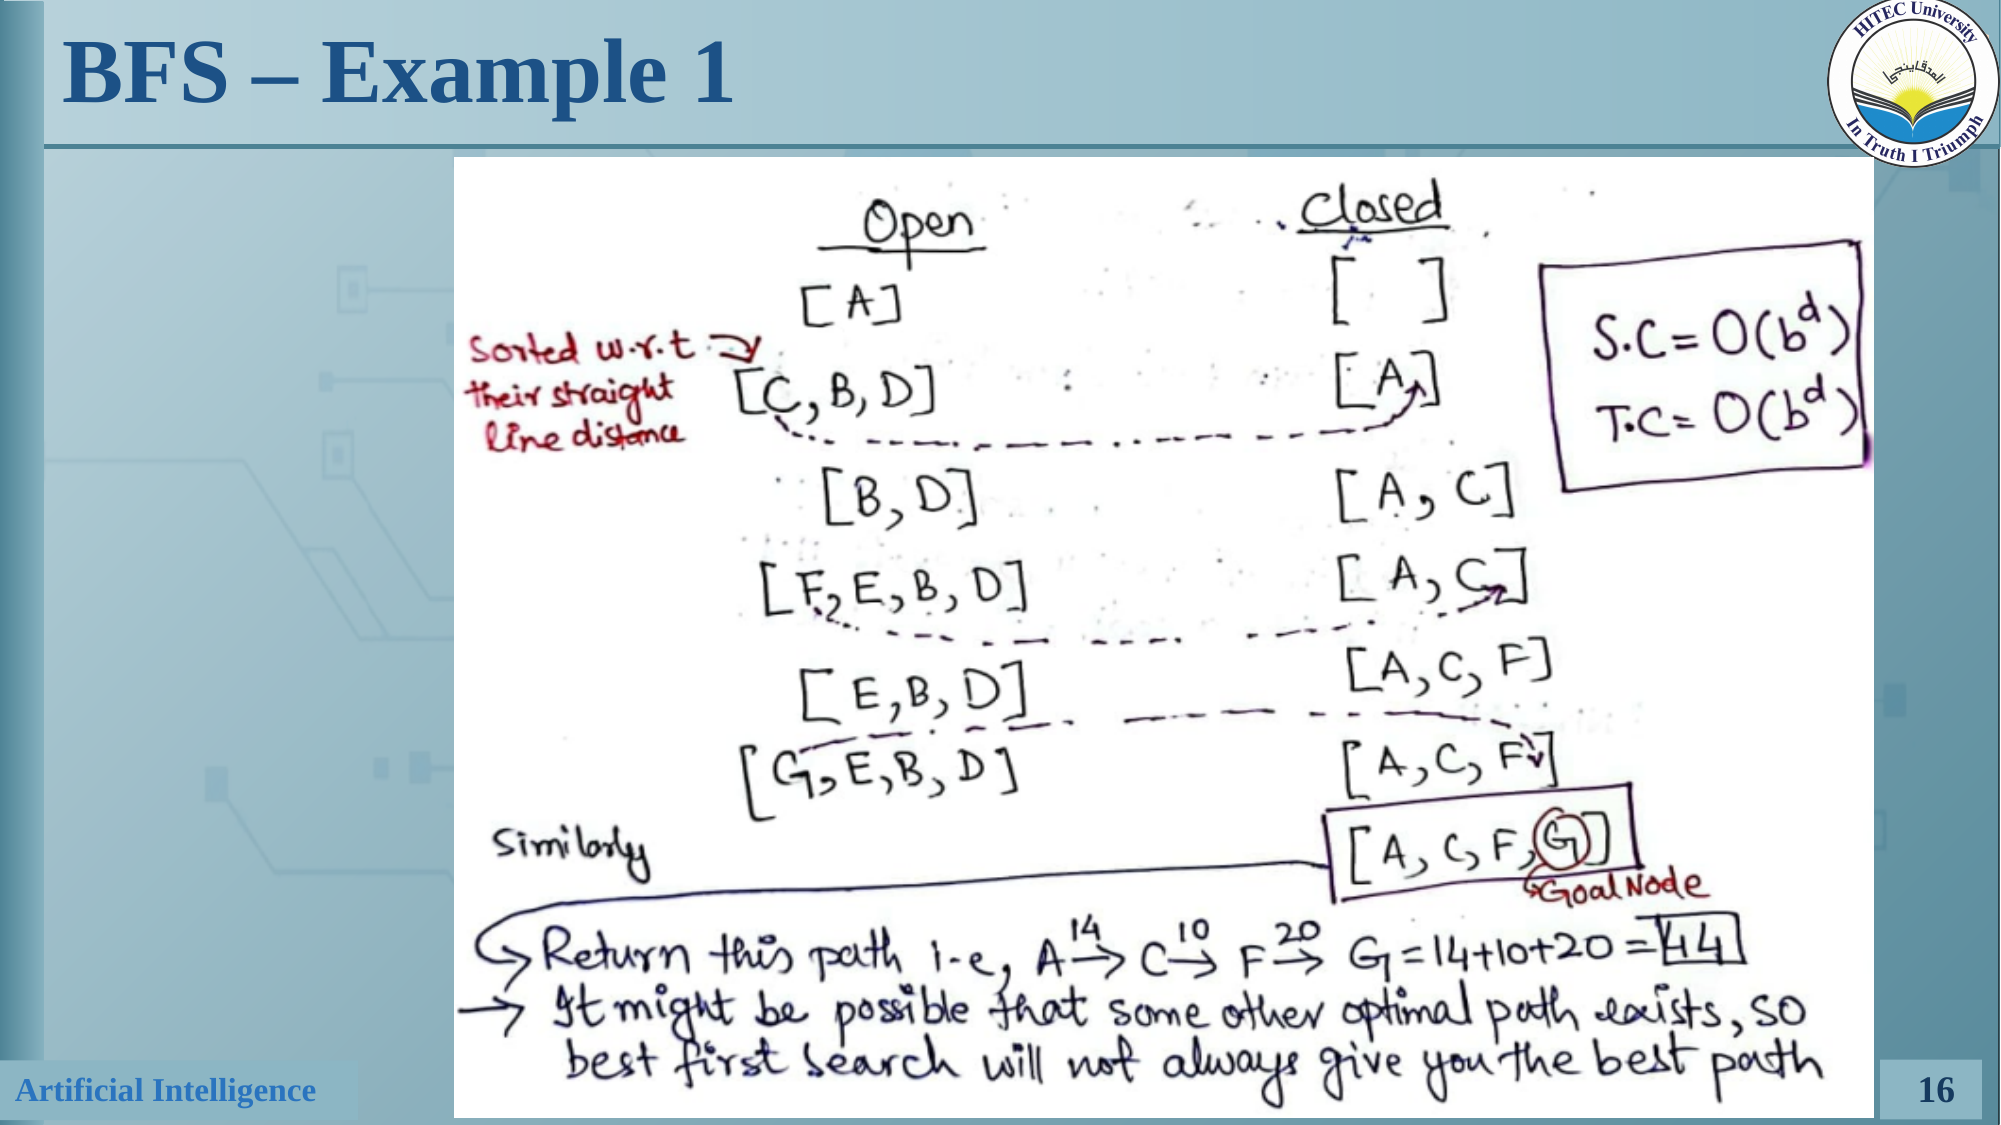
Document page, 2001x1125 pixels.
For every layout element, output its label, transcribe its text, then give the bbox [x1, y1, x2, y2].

picture [454, 0, 2001, 1125]
title BFS – Example 1 [47, 5, 1915, 141]
slide_number 16 [1875, 1057, 1970, 1118]
